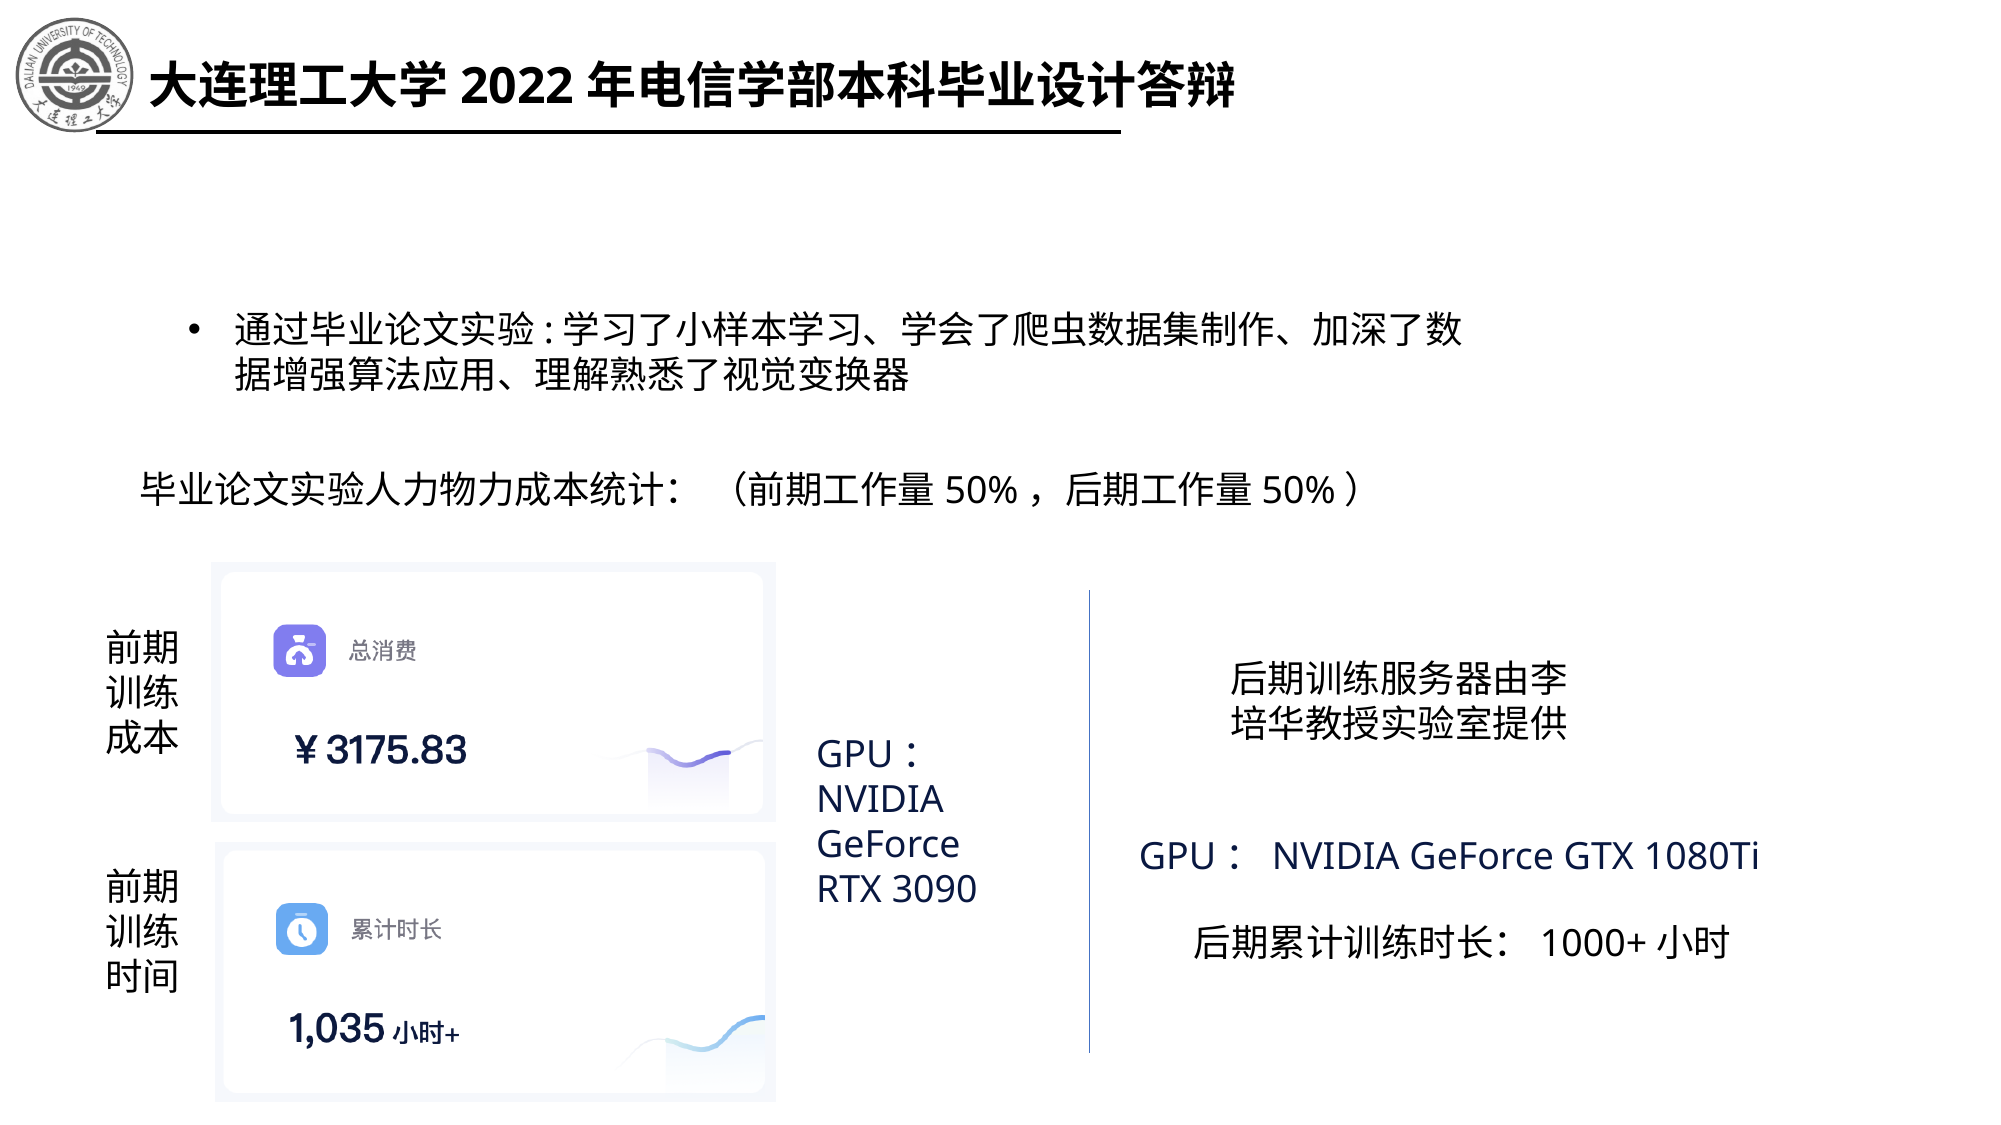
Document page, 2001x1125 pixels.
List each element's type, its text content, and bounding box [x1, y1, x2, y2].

text_box 通过毕业论文实验:学习了小样本学习、学会了爬虫数据集制作、加深了数据增强算法应用、理解熟悉了视觉变换器 [173, 298, 1513, 404]
text_box GPU：NVIDIA GeForce GTX 1080Ti [1124, 824, 1776, 885]
text_box 前期训练成本 [90, 616, 208, 766]
text_box GPU：NVIDIA GeForce RTX 3090 [801, 722, 1026, 918]
text_box 前期训练时间 [90, 855, 208, 1005]
picture [215, 842, 776, 1102]
text_box 大连理工大学2022年电信学部本科毕业设计答辩 [134, 46, 1288, 121]
text_box 后期累计训练时长：1000+小时 [1178, 911, 1747, 972]
text_box 毕业论文实验人力物力成本统计： （前期工作量50%，后期工作量50%） [124, 458, 1398, 519]
picture [211, 562, 776, 822]
picture [15, 17, 134, 133]
text_box 后期训练服务器由李培华教授实验室提供 [1215, 647, 1594, 752]
